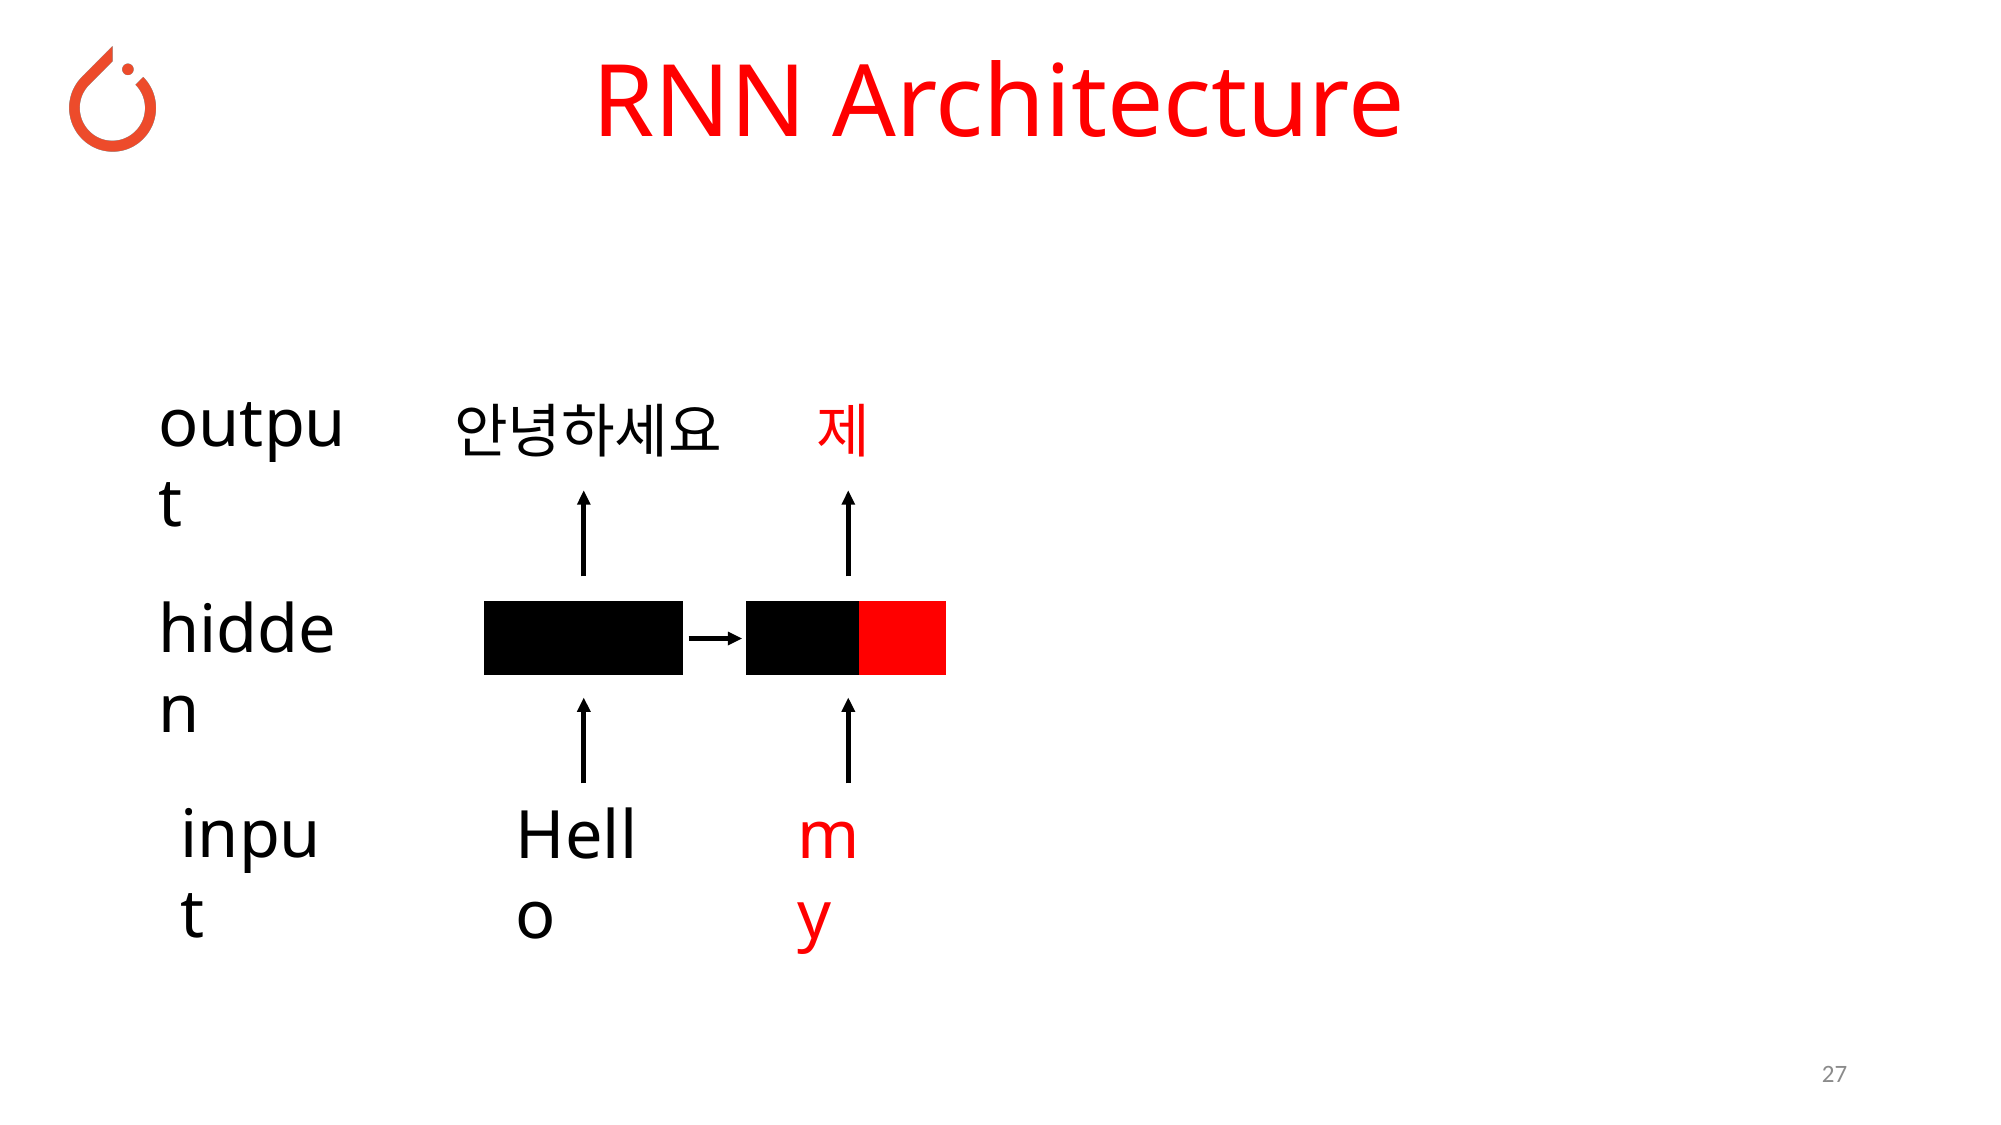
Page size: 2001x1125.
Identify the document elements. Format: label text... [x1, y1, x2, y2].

picture [69, 46, 156, 152]
text_box input [165, 783, 340, 958]
text_box RNN Architecture [136, 3, 1862, 166]
text_box Hello [501, 784, 676, 960]
text_box hidden [143, 578, 370, 753]
text_box [484, 601, 683, 675]
text_box 안녕하세요 [425, 387, 751, 472]
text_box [747, 601, 945, 675]
text_box 제 [795, 387, 891, 472]
text_box output [143, 372, 370, 547]
text_box my [782, 784, 895, 960]
slide_number 27 [1412, 1042, 1863, 1103]
